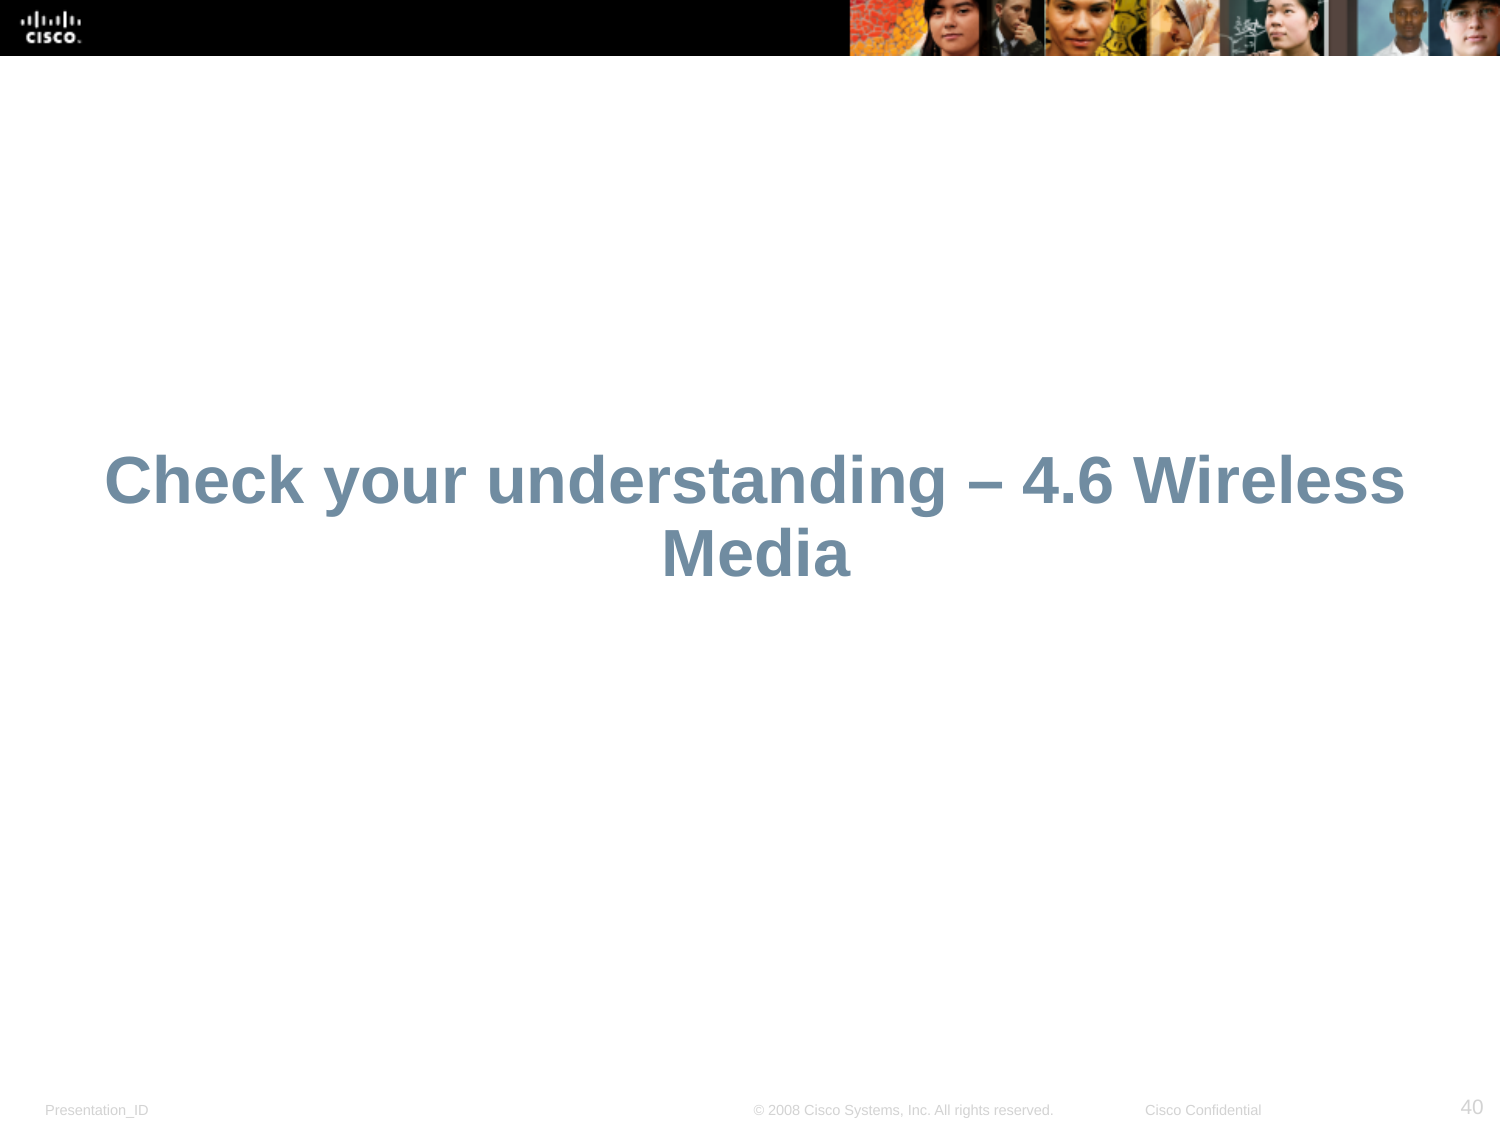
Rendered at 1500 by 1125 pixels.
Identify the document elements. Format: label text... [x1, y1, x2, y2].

picture [0, 0, 1500, 56]
title Check your understanding – 4.6 Wireless Media [36, 459, 1476, 598]
